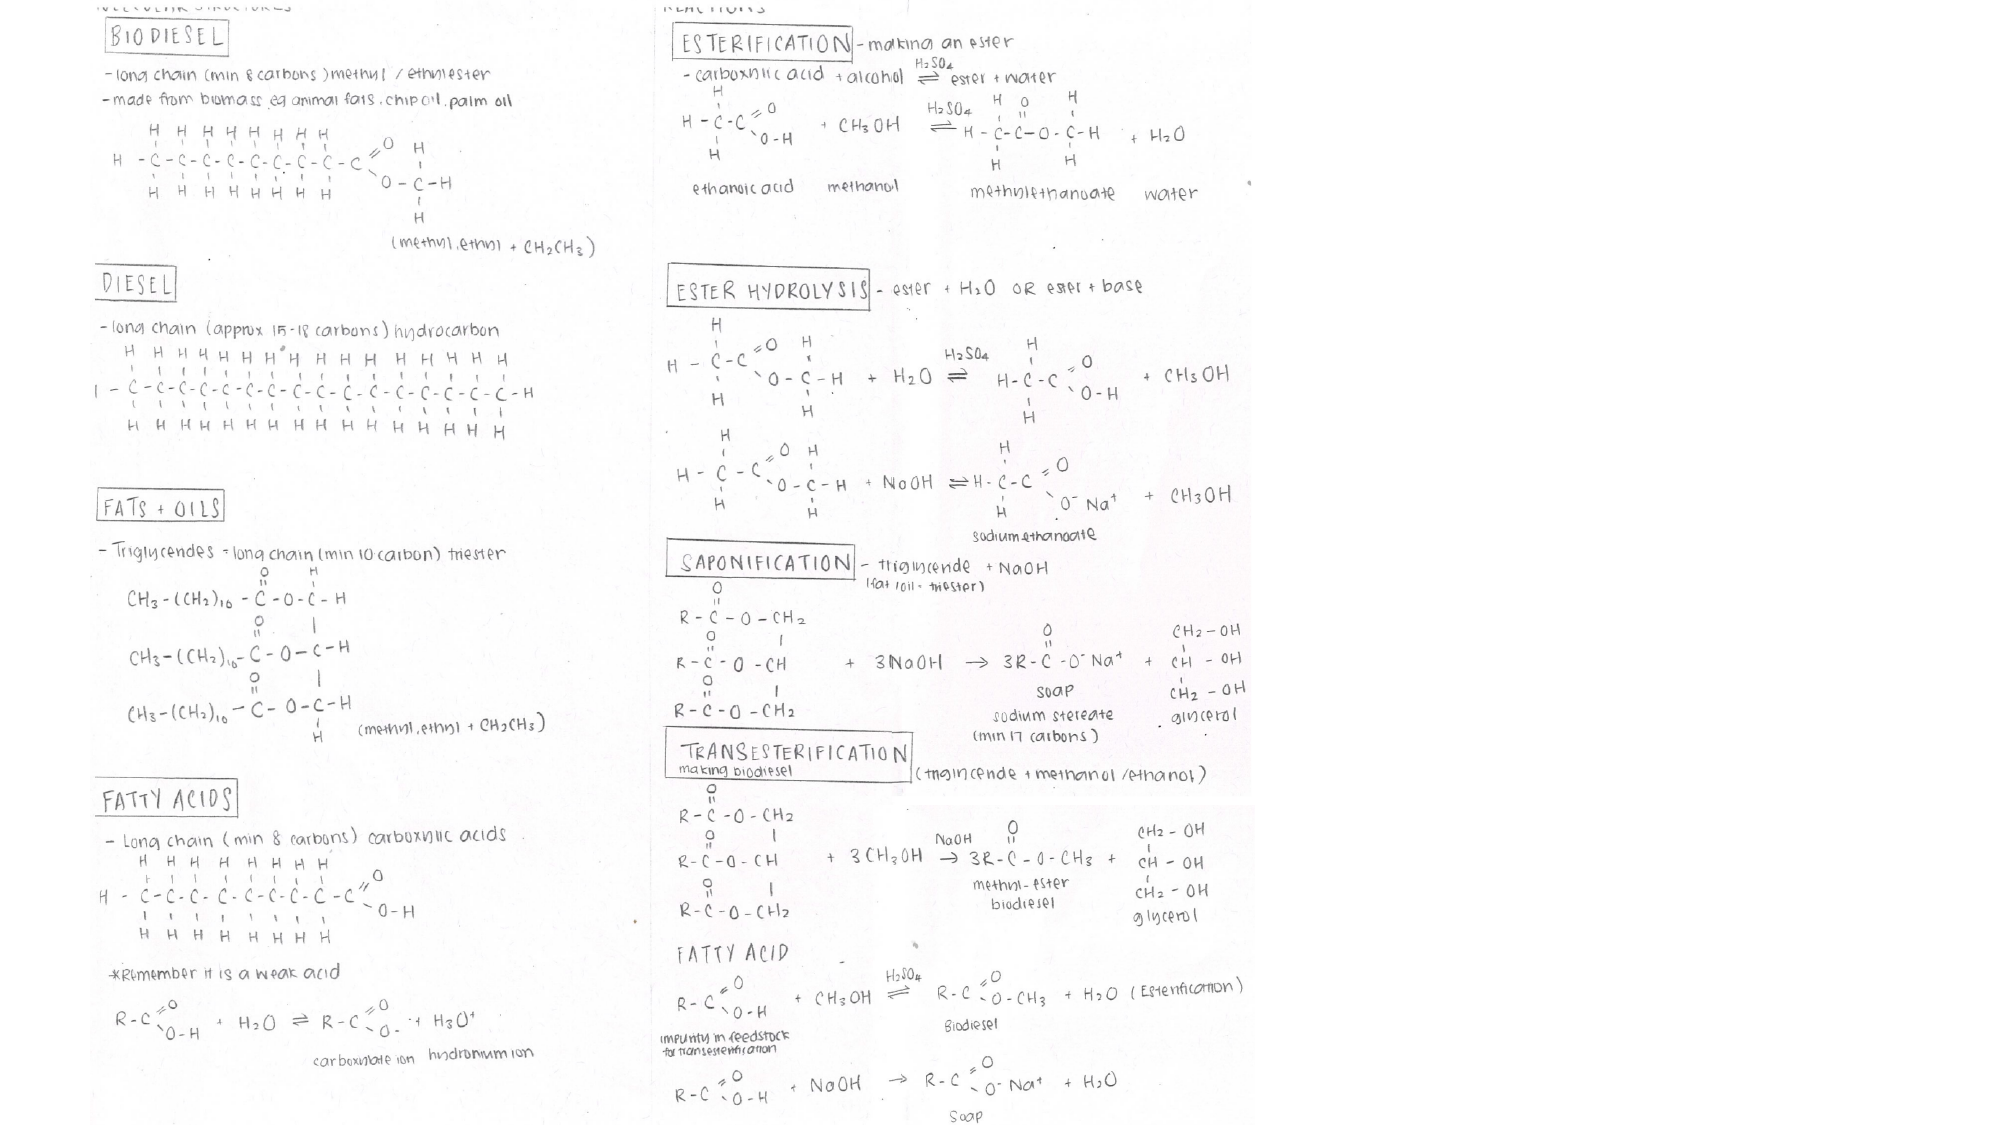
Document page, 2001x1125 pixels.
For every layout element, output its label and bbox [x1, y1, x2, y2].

picture [90, 0, 1255, 1125]
